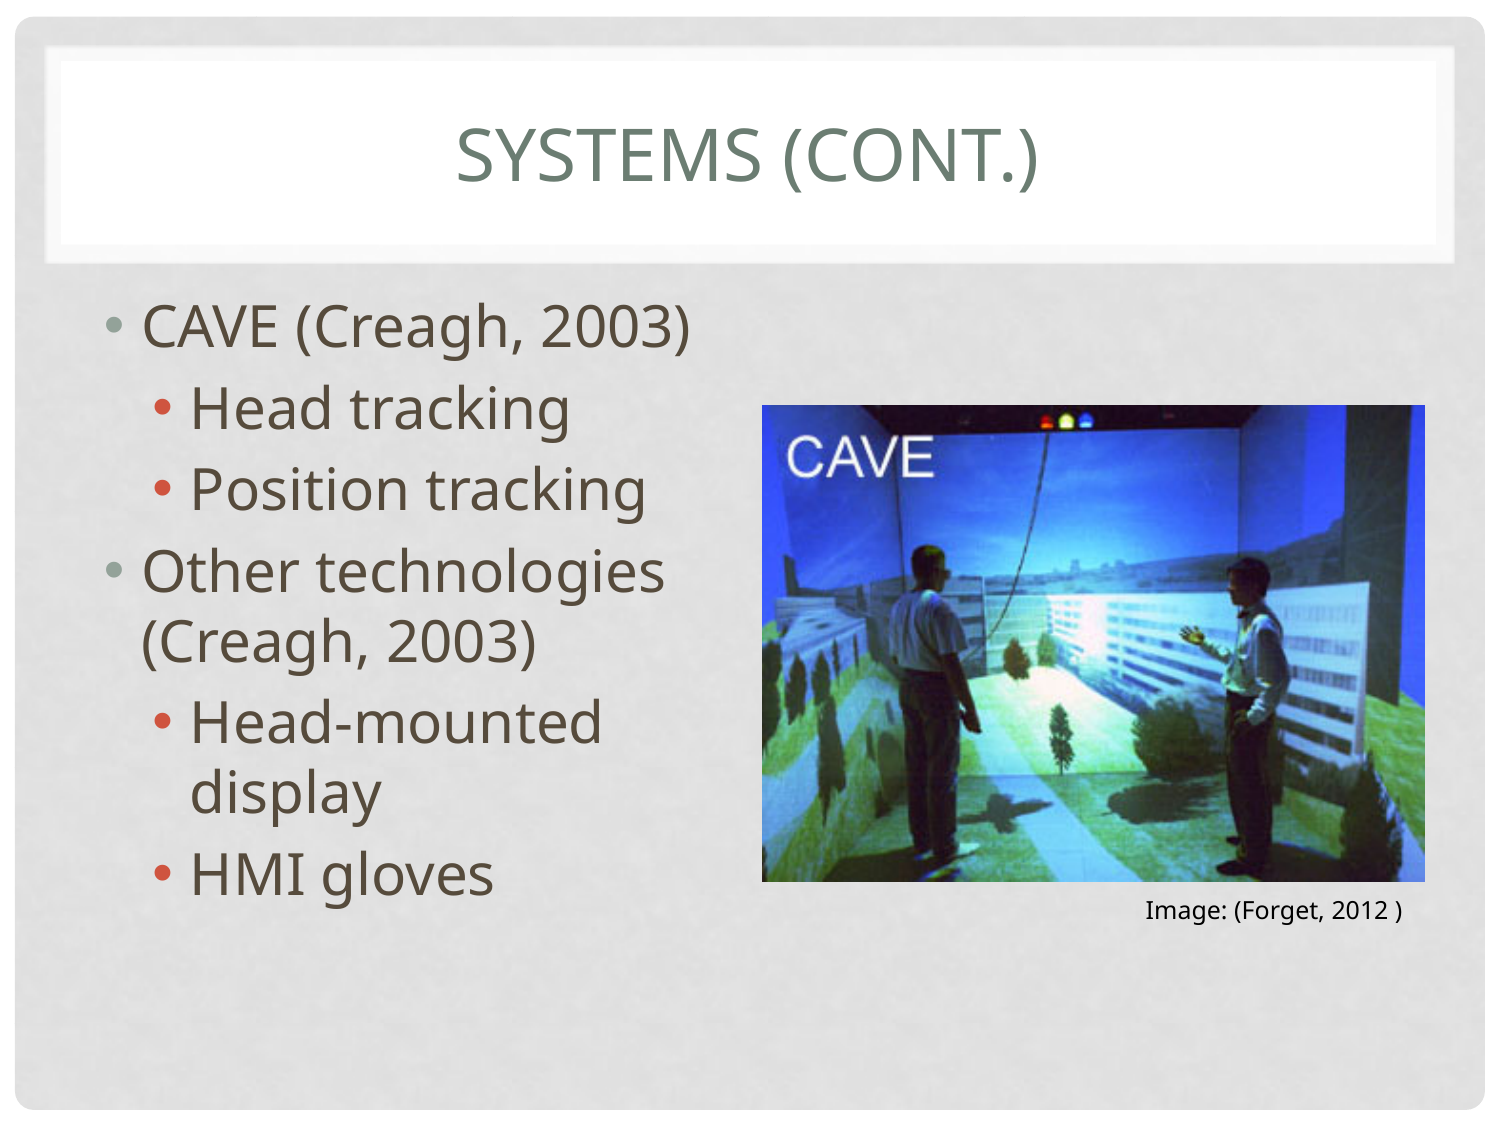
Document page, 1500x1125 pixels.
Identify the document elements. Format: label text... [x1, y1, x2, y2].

title Systems (cont.) [69, 66, 1425, 238]
text_box Image: (Forget, 2012 ) [1130, 887, 1418, 933]
list CAVE (Creagh, 2003) Head tracking Position tracking Other technologies (Creagh, 2003) Head-mounted display HMI gloves [69, 281, 733, 1005]
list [762, 405, 1426, 882]
